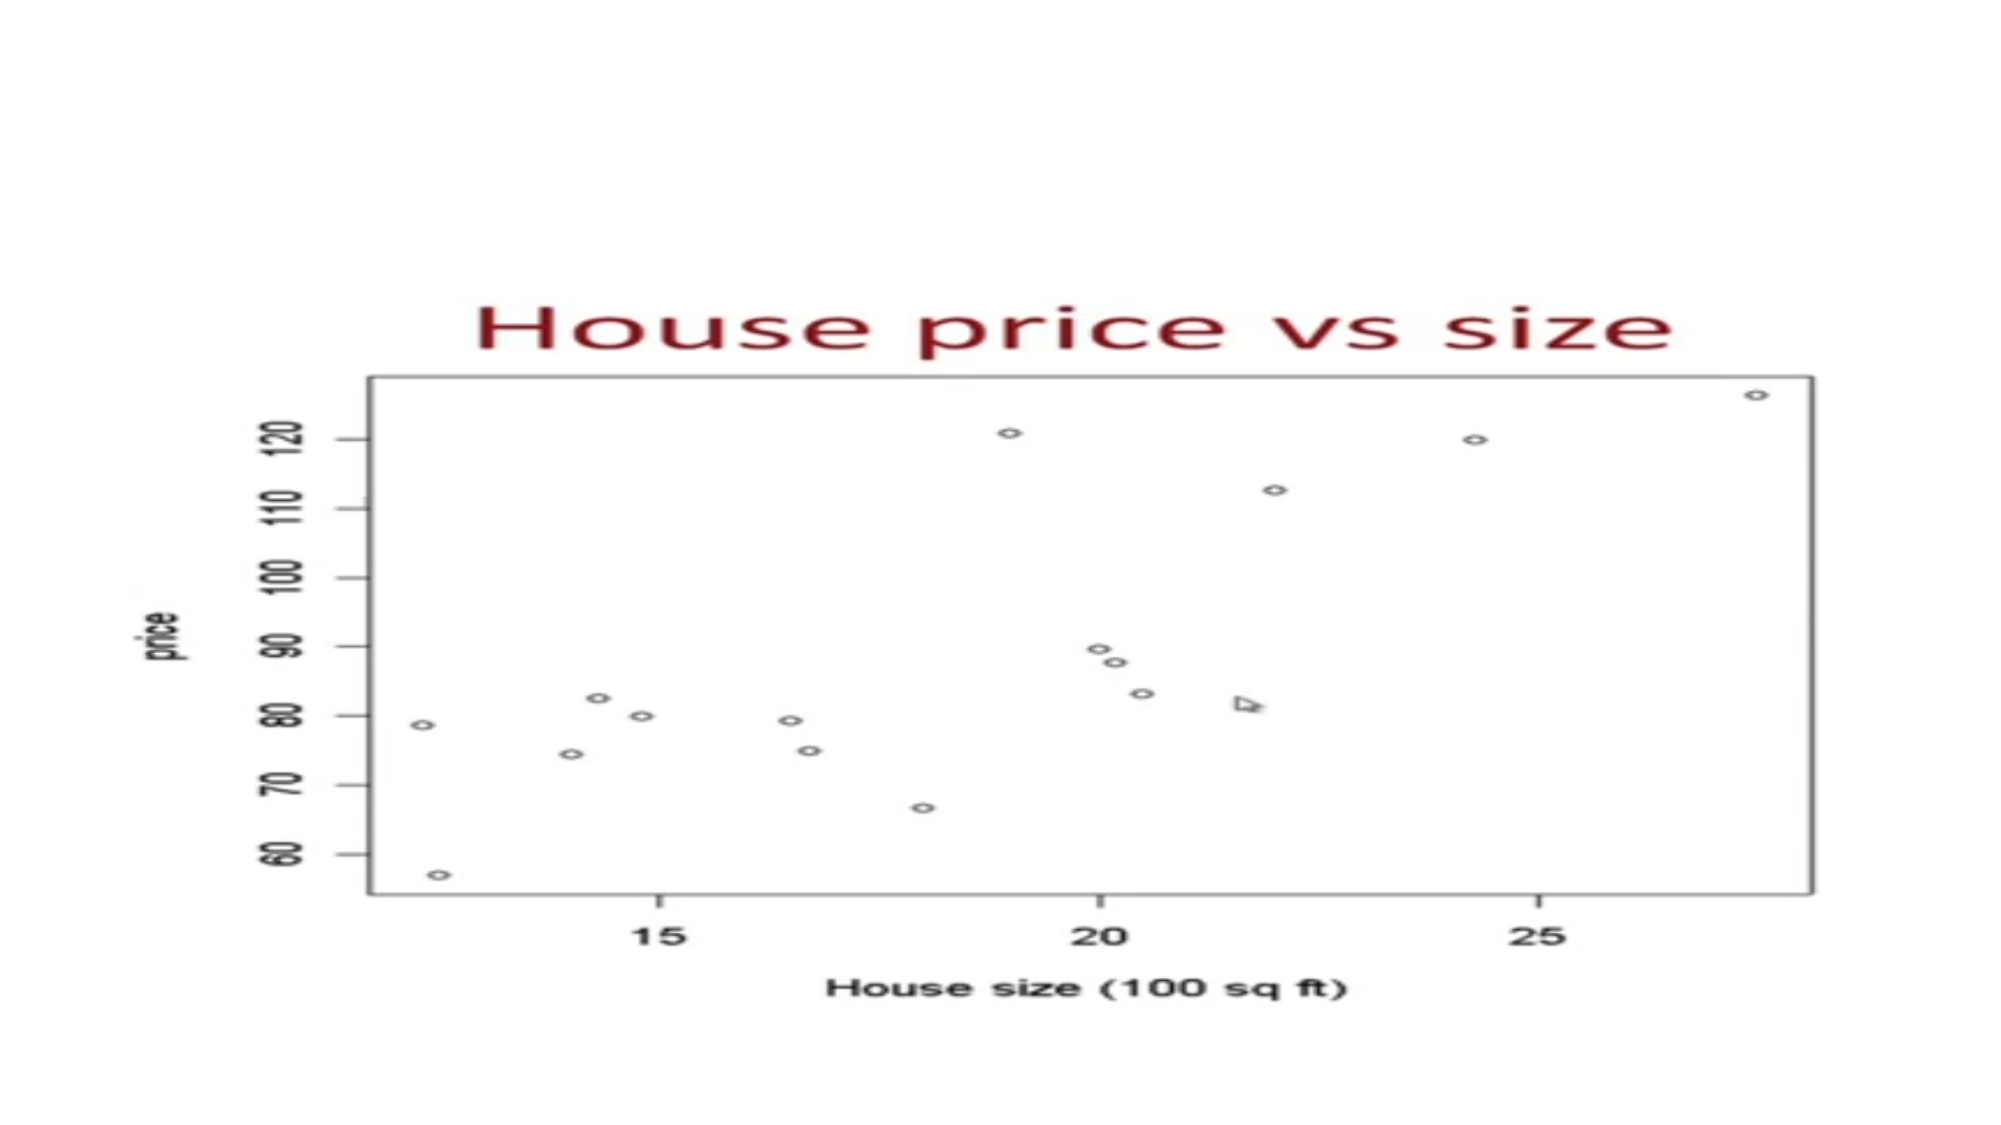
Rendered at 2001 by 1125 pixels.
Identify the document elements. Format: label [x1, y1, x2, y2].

list [128, 277, 1872, 1014]
